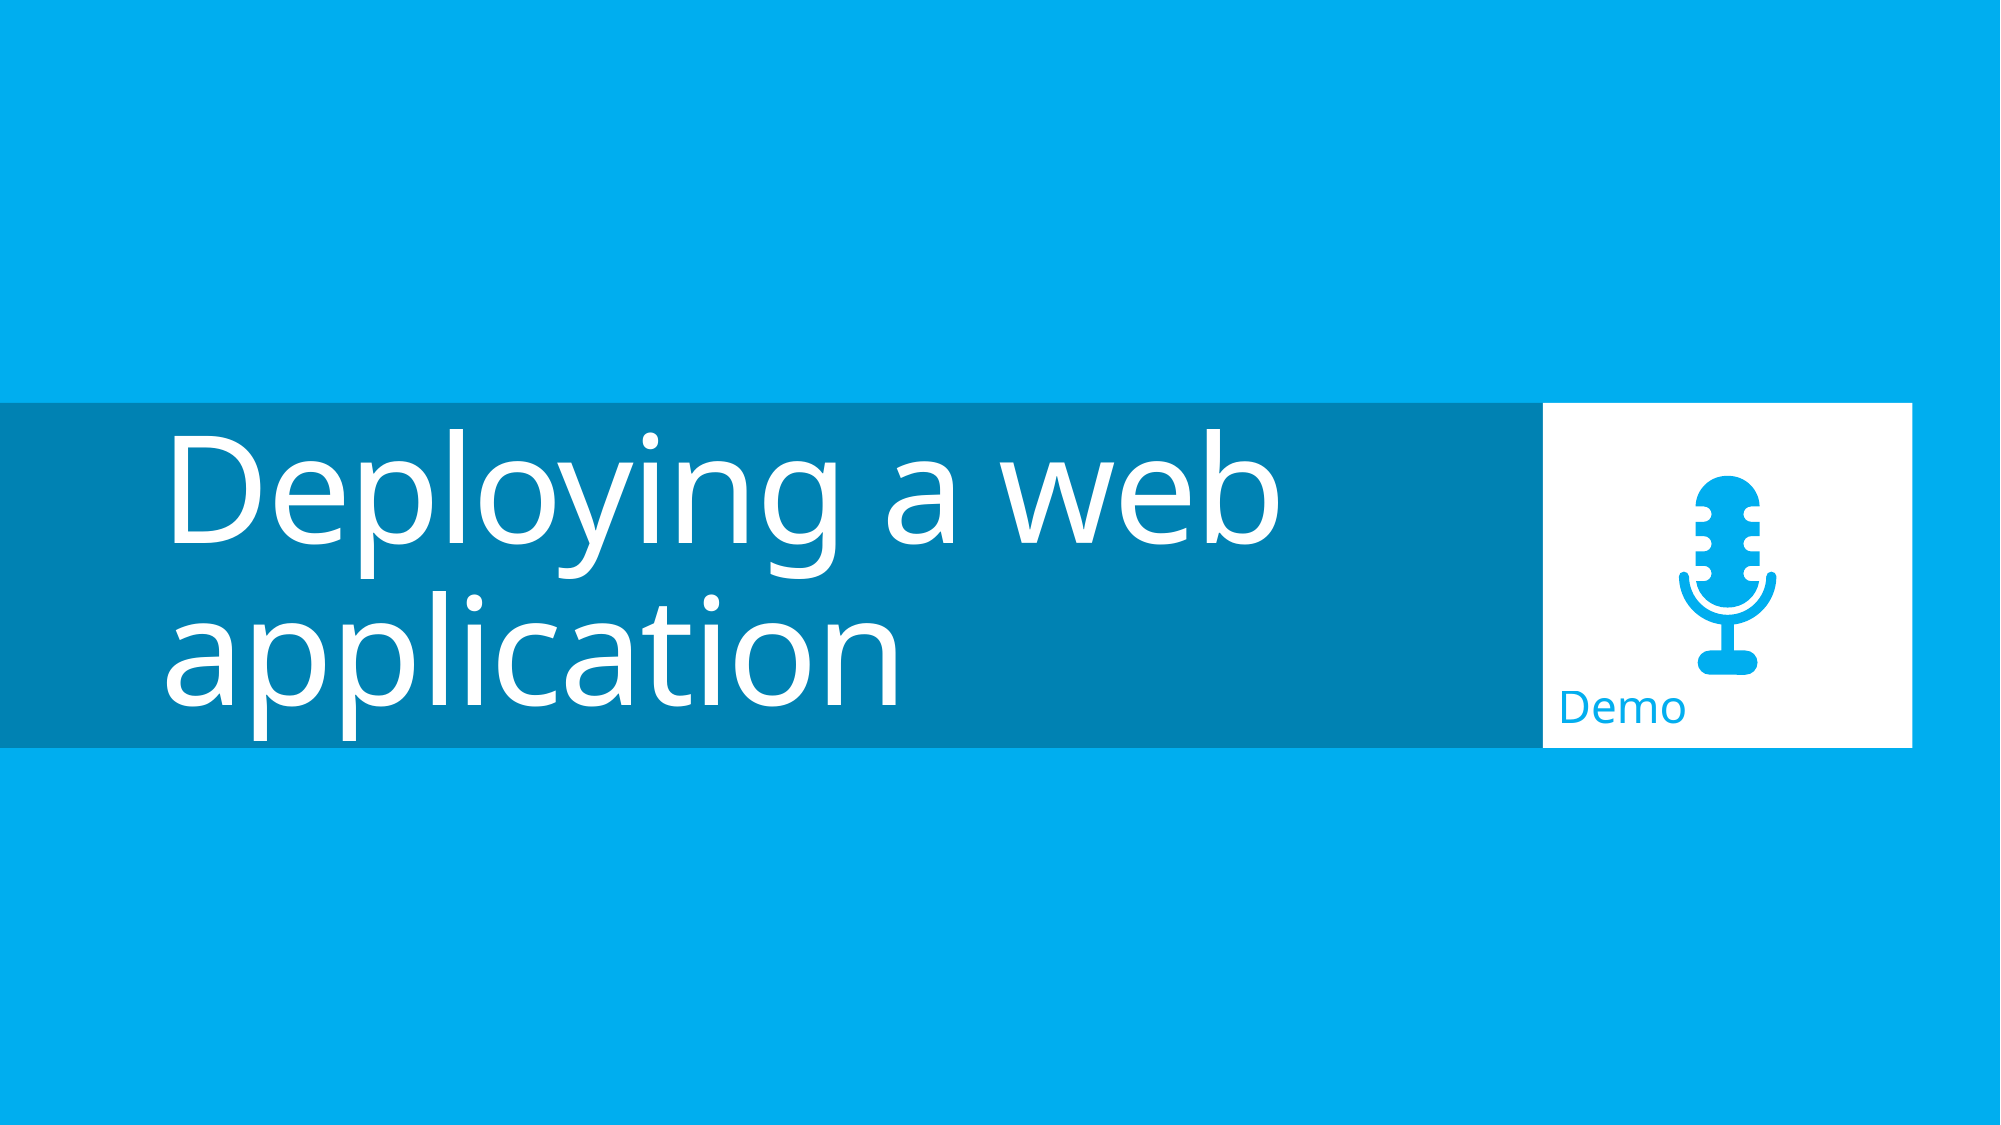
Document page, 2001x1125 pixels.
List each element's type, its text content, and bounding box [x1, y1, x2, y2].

text_box [0, 402, 1542, 749]
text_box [1542, 237, 2000, 914]
title Deploying a web application [160, 411, 1542, 739]
